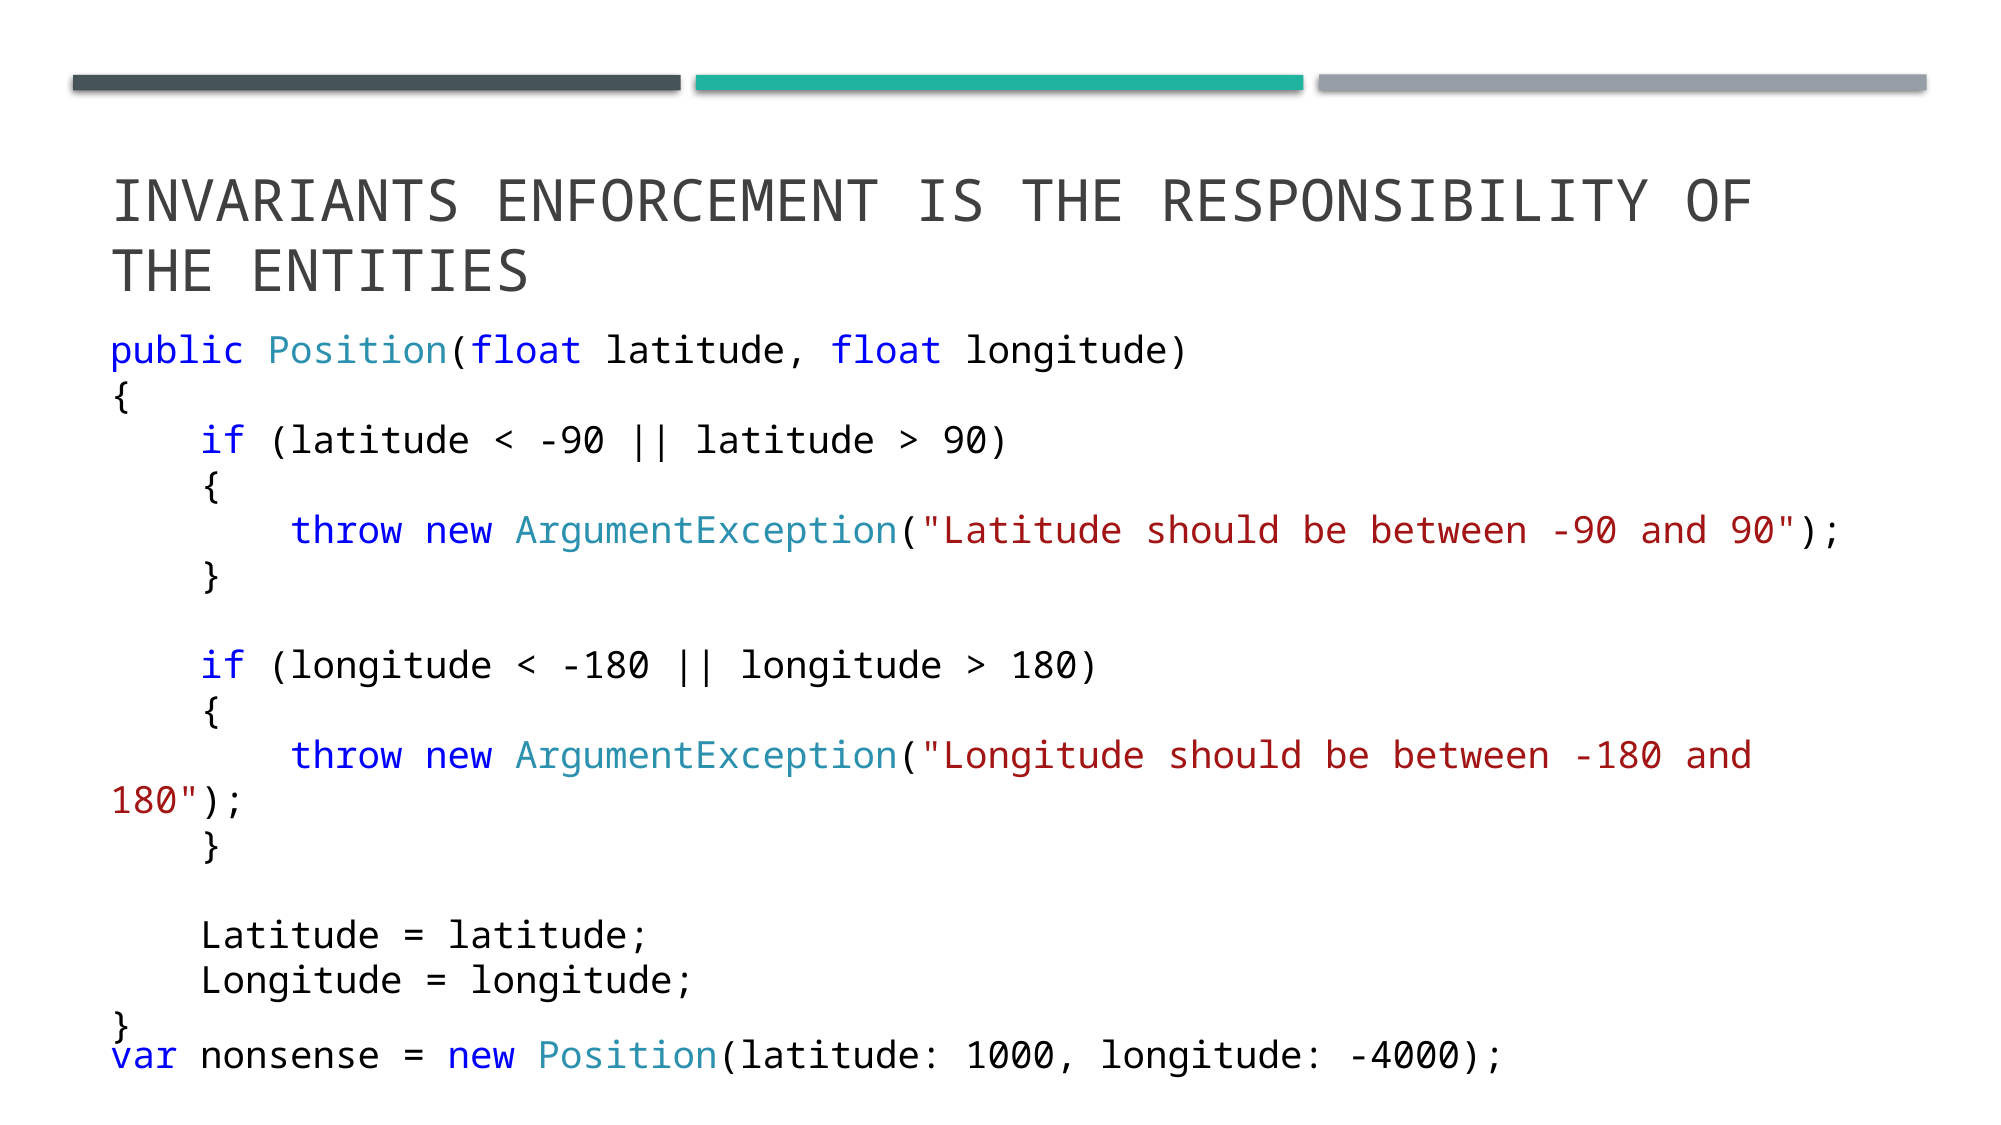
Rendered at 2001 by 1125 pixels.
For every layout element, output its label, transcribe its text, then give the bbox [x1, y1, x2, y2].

text_box var nonsense = new Position(latitude: 1000, longitude: -4000); [95, 1054, 1816, 1084]
text_box public Position(float latitude, float longitude) { if (latitude < -90 || latitude > 90) { throw new ArgumentException("Latitude should be between -90 and 90"); } if (longitude < -180 || longitude > 180) { throw new ArgumentException("Longitude should be between -180 and 180"); } Latitude = latitude; Longitude = longitude; } [95, 318, 1877, 1054]
title Invariants enforcement is the responsibility of the entities [95, 115, 1905, 311]
